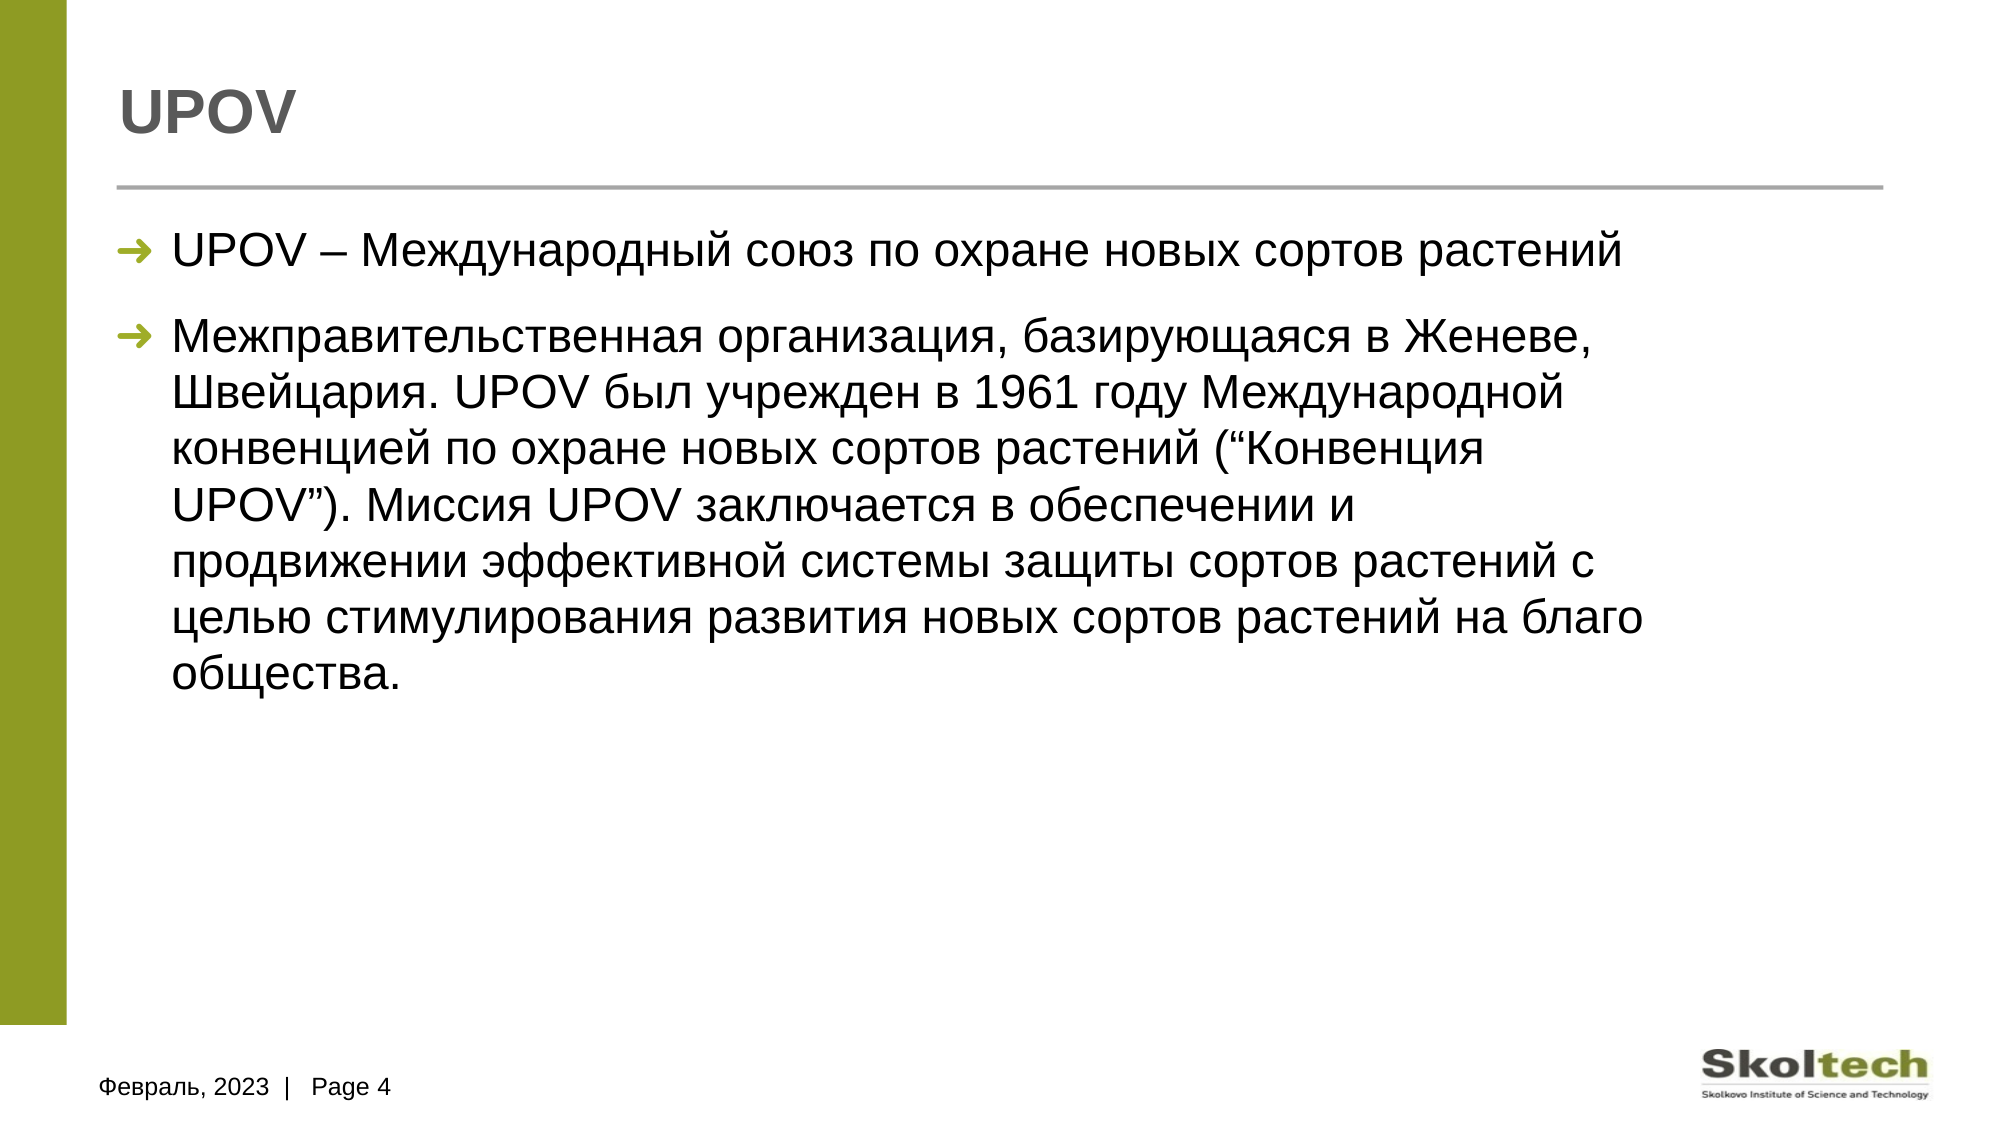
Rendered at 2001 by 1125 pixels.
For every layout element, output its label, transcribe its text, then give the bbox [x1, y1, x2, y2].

picture [1700, 1049, 1934, 1101]
slide_number Февраль, 2023 | Page 4 [83, 1062, 540, 1125]
list UPOV – Международный союз по охране новых сортов растений Межправительственная организация, базирующаяся в Женеве, Швейцария. UPOV был учрежден в 1961 году Международной конвенцией по охране новых сортов растений (“Конвенция UPOV”). Миссия UPOV заключается в обеспечении и продвижении эффективной системы защиты сортов растений с целью стимулирования развития новых сортов растений на благо общества. [99, 212, 1680, 888]
title UPOV [104, 46, 1650, 163]
